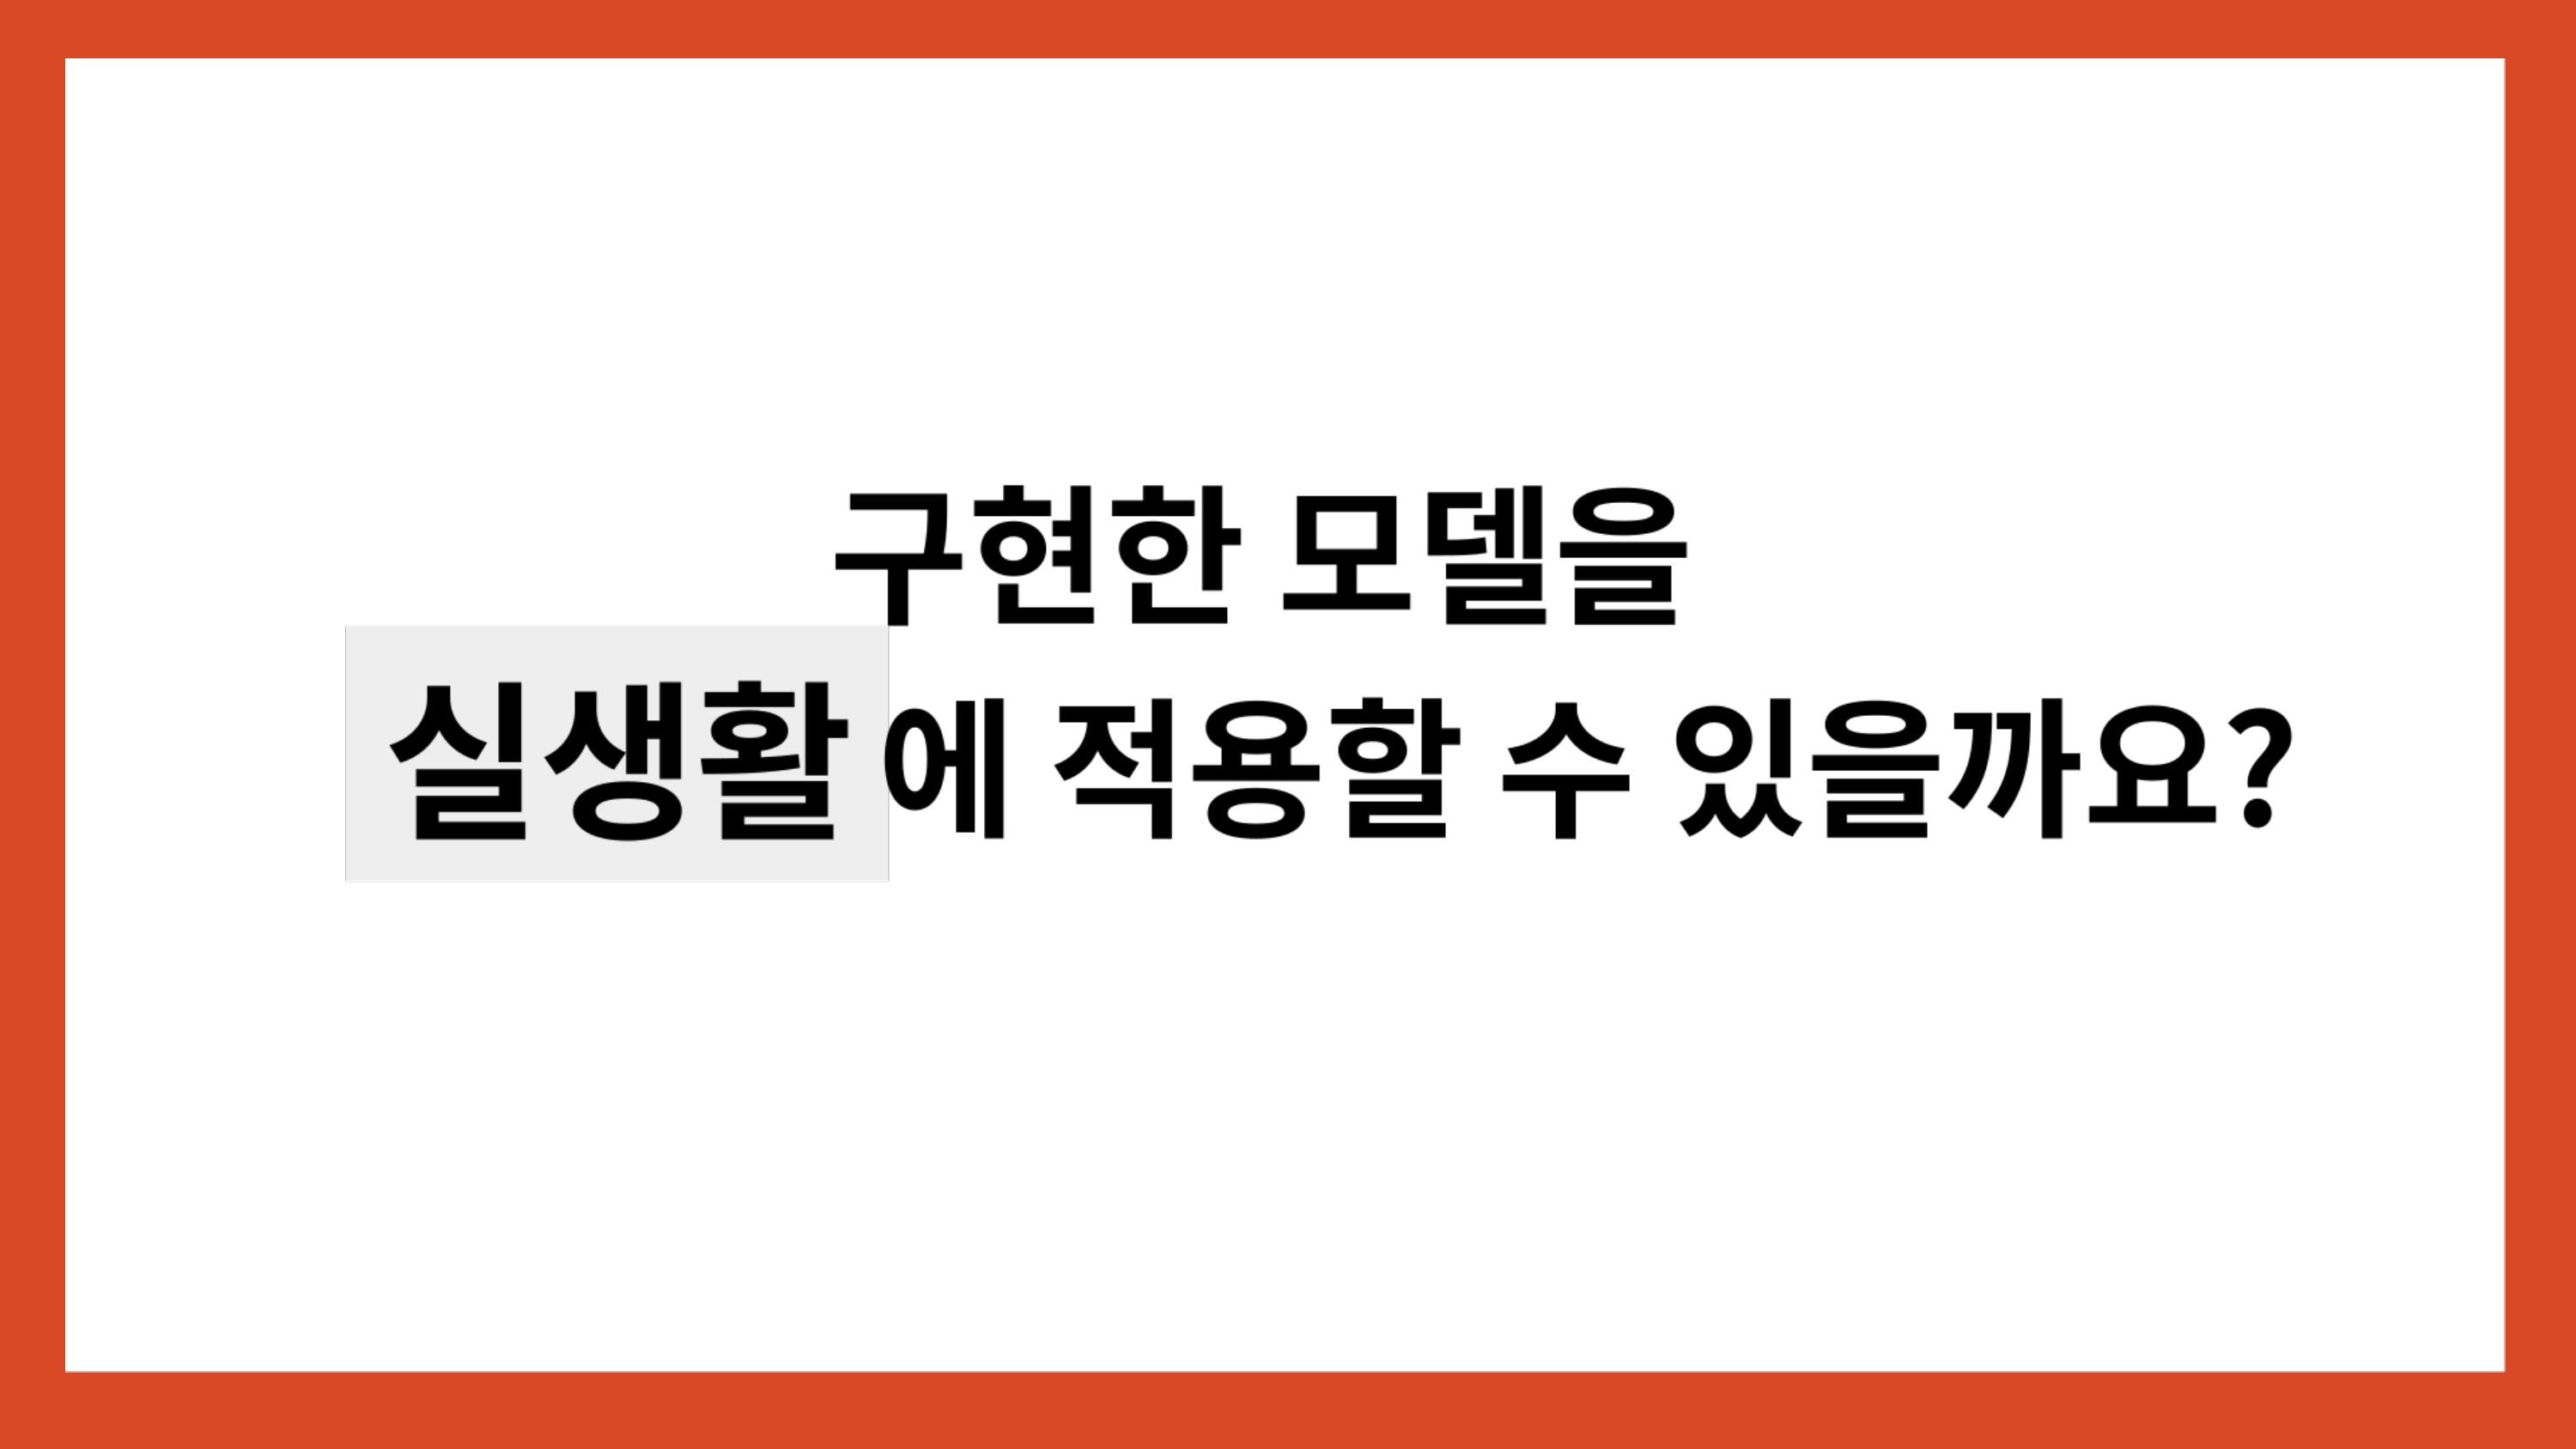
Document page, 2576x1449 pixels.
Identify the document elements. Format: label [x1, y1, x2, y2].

picture [320, 161, 2374, 952]
text_box [65, 58, 2506, 1373]
